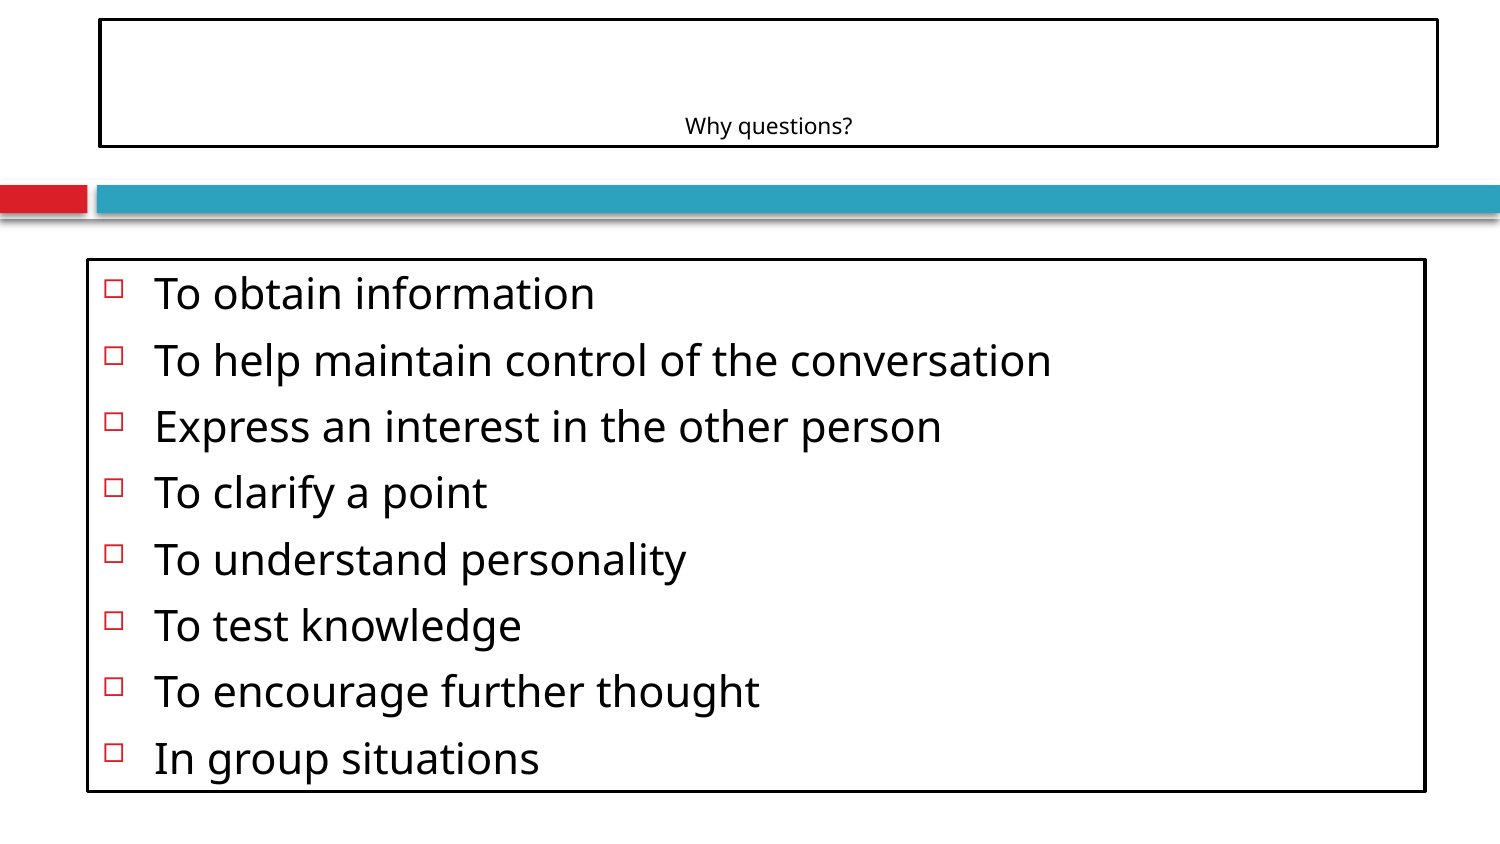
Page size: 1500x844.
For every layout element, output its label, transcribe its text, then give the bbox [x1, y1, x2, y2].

title Why questions? [98, 18, 1439, 148]
list To obtain information To help maintain control of the conversation Express an interest in the other person To clarify a point To understand personality To test knowledge To encourage further thought In group situations [86, 258, 1427, 793]
